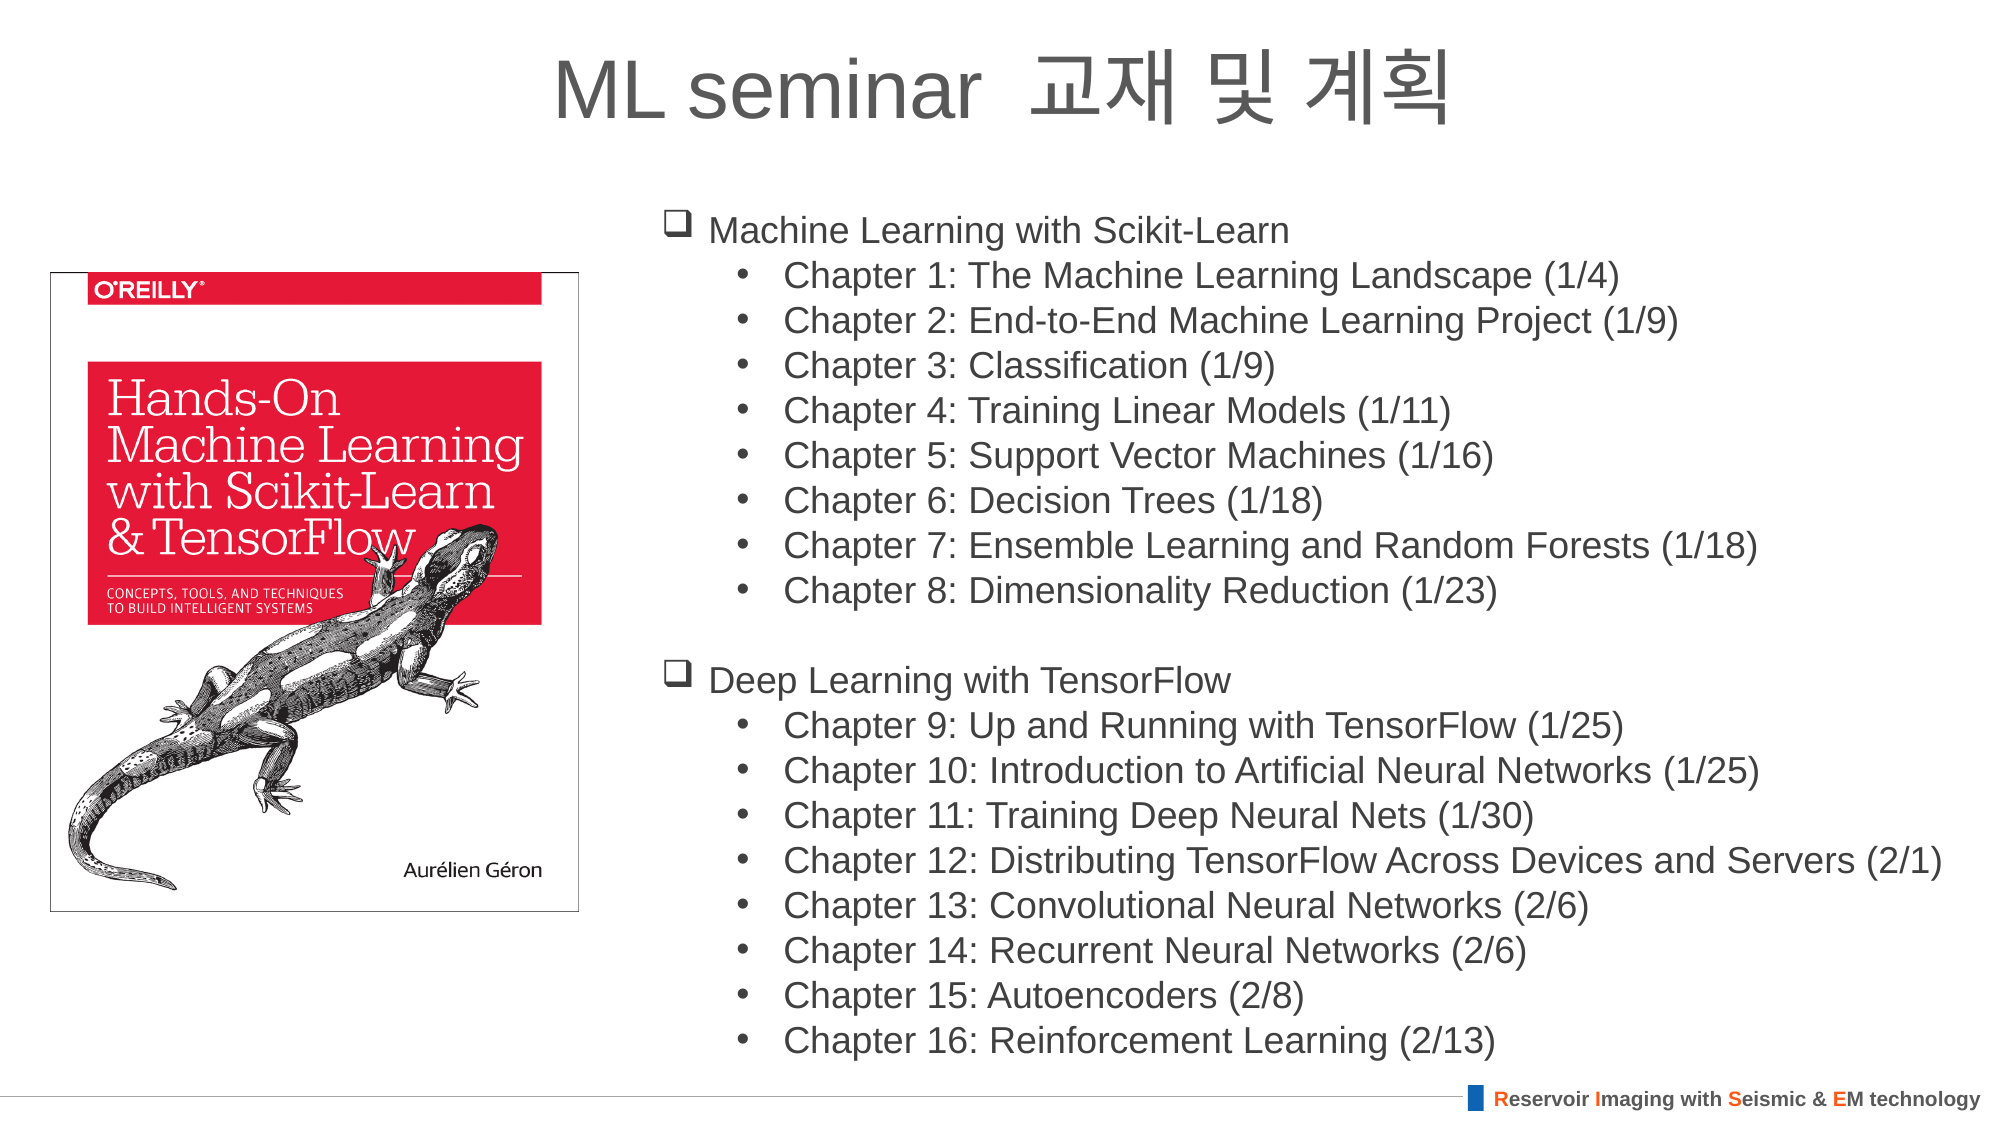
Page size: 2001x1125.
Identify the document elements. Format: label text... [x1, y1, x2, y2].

text_box Machine Learning with Scikit-Learn Chapter 1: The Machine Learning Landscape (1/4) Chapter 2: End-to-End Machine Learning Project (1/9) Chapter 3: Classification (1/9) Chapter 4: Training Linear Models (1/11) Chapter 5: Support Vector Machines (1/16) Chapter 6: Decision Trees (1/18) Chapter 7: Ensemble Learning and Random Forests (1/18) Chapter 8: Dimensionality Reduction (1/23) Deep Learning with TensorFlow Chapter 9: Up and Running with TensorFlow (1/25) Chapter 10: Introduction to Artificial Neural Networks (1/25) Chapter 11: Training Deep Neural Nets (1/30) Chapter 12: Distributing TensorFlow Across Devices and Servers (2/1) Chapter 13: Convolutional Neural Networks (2/6) Chapter 14: Recurrent Neural Networks (2/6) Chapter 15: Autoencoders (2/8) Chapter 16: Reinforcement Learning (2/13) [646, 198, 2000, 1068]
title ML seminar 교재 및 계획 [24, 24, 1984, 159]
picture [49, 272, 579, 912]
